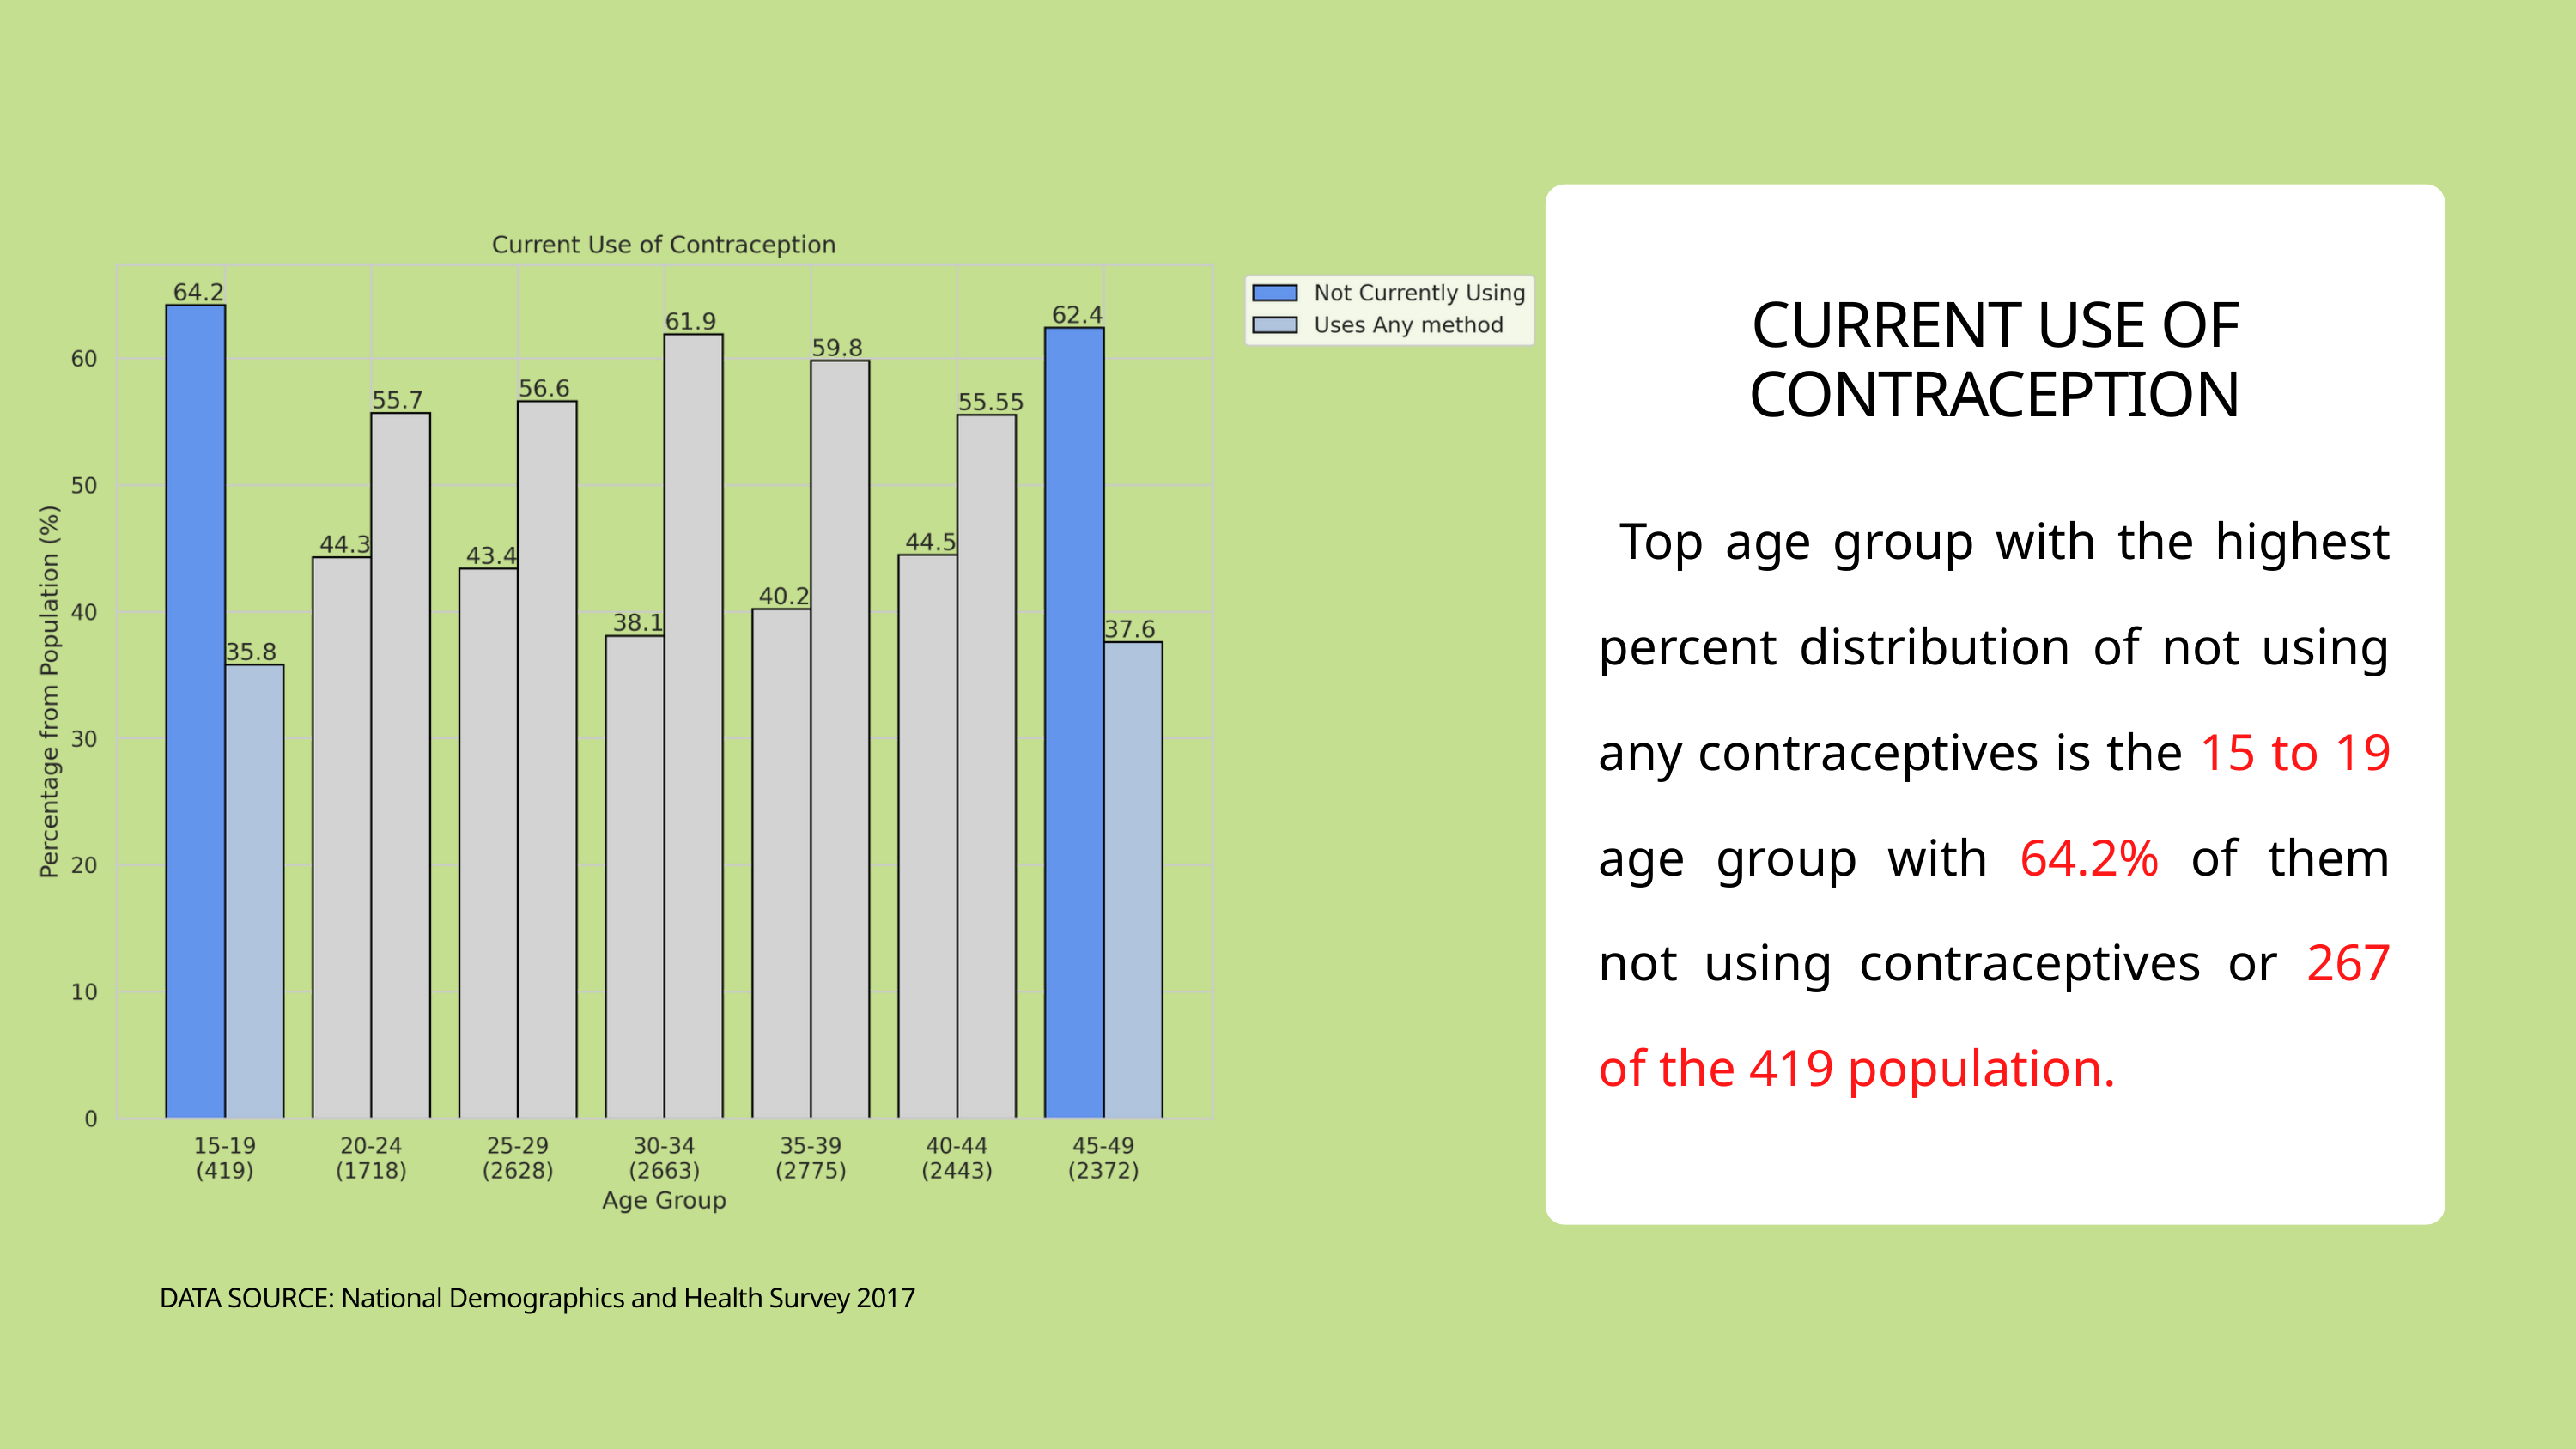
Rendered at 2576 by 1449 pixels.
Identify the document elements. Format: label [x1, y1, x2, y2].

picture [0, 94, 1676, 1355]
text_box [1680, 184, 2445, 1225]
